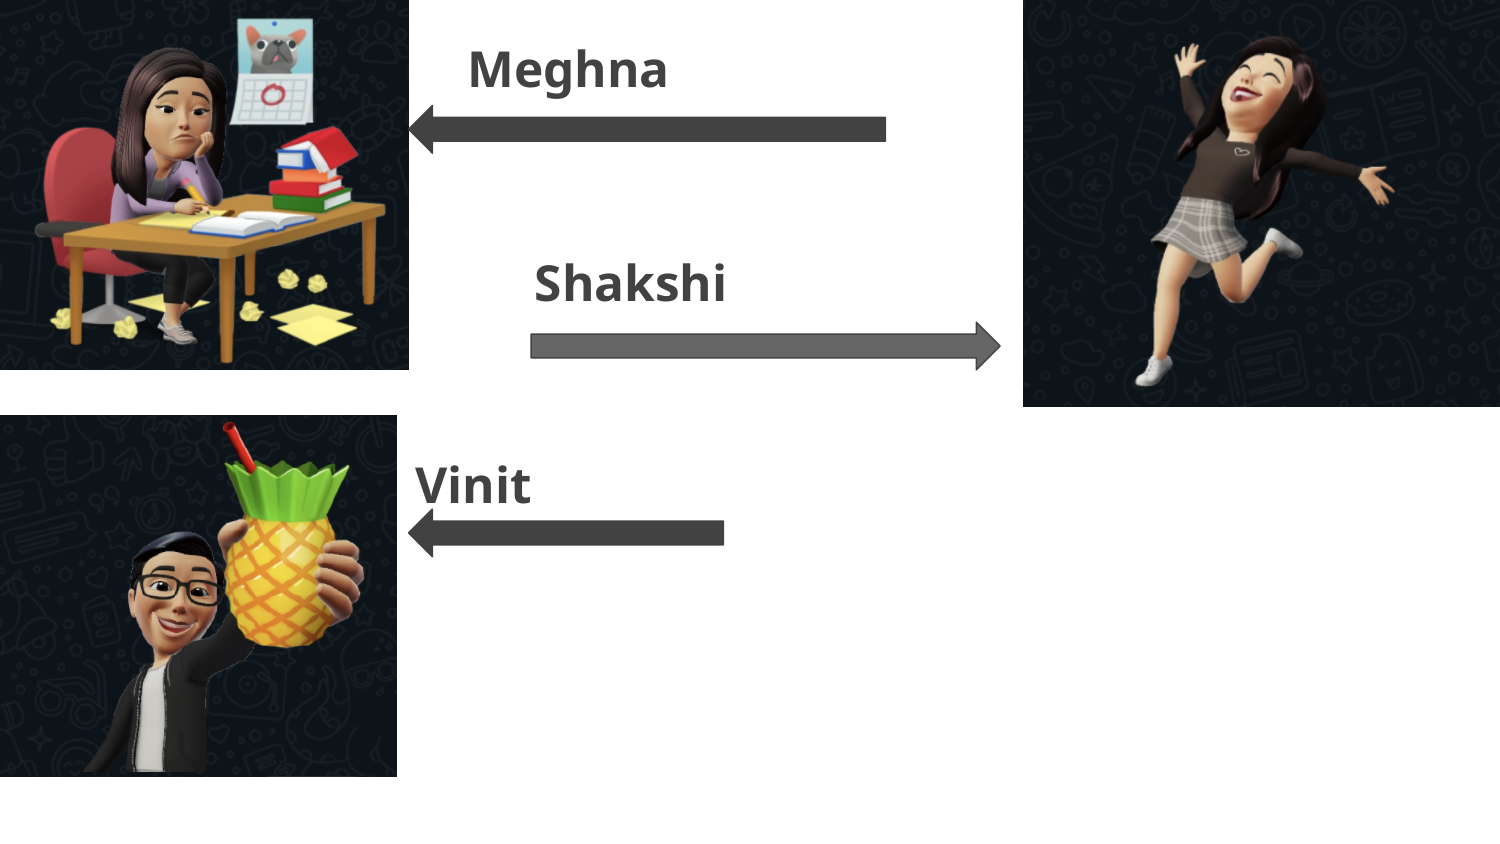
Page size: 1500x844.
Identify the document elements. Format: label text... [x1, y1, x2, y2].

title Meghna [452, 19, 890, 118]
text_box [414, 105, 886, 154]
picture [0, 0, 409, 370]
title Vinit [402, 434, 838, 533]
text_box [531, 322, 1001, 370]
picture [1023, 0, 1500, 407]
title Shakshi [520, 233, 1018, 332]
picture [0, 415, 397, 777]
text_box [408, 509, 724, 557]
